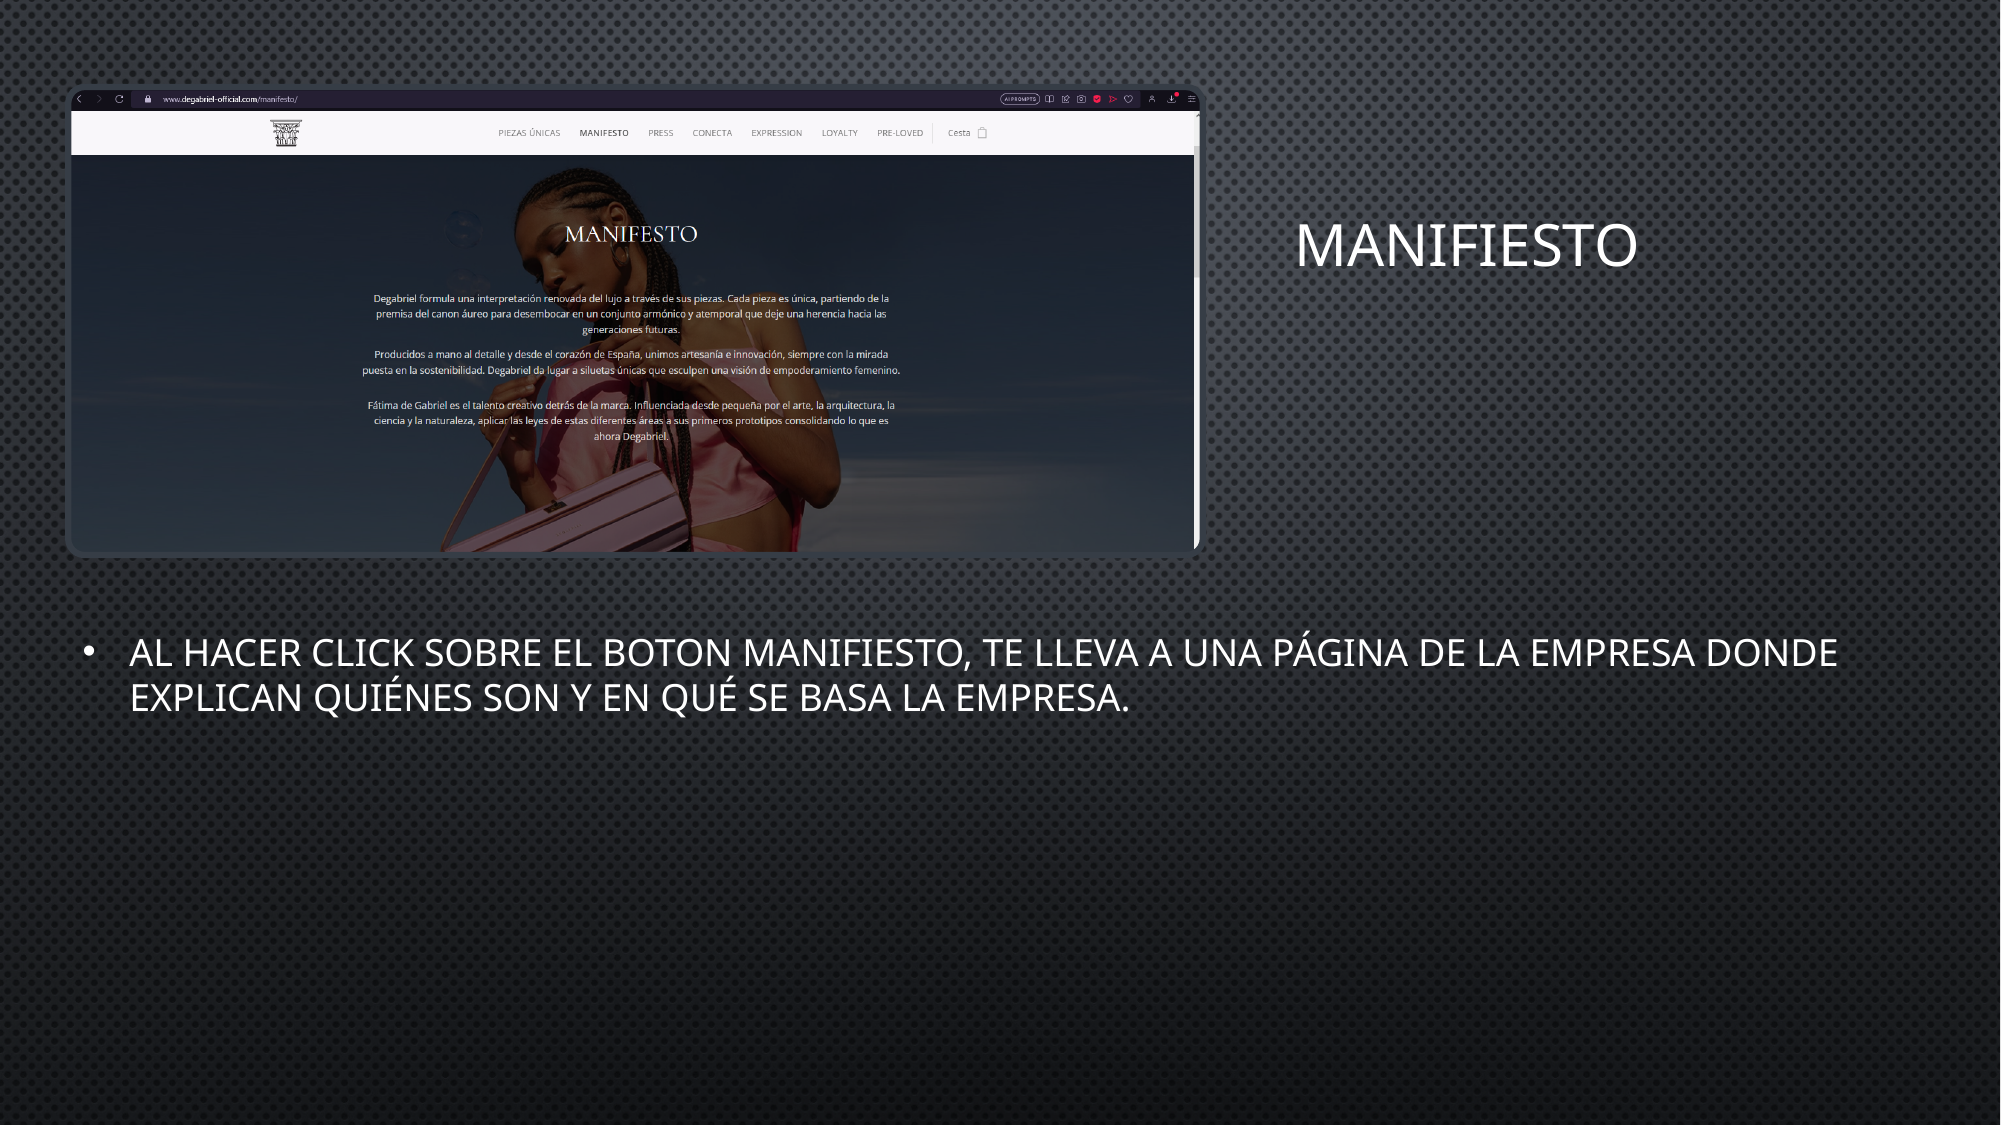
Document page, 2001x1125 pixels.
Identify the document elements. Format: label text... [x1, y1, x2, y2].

title Manifiesto [1279, 87, 1878, 400]
picture [67, 86, 1204, 556]
list Al hacer click sobre el boton manifiesto, te lleva a una página de la empresa donde explican quiénes son y en qué se basa la empresa. [67, 621, 1933, 1021]
